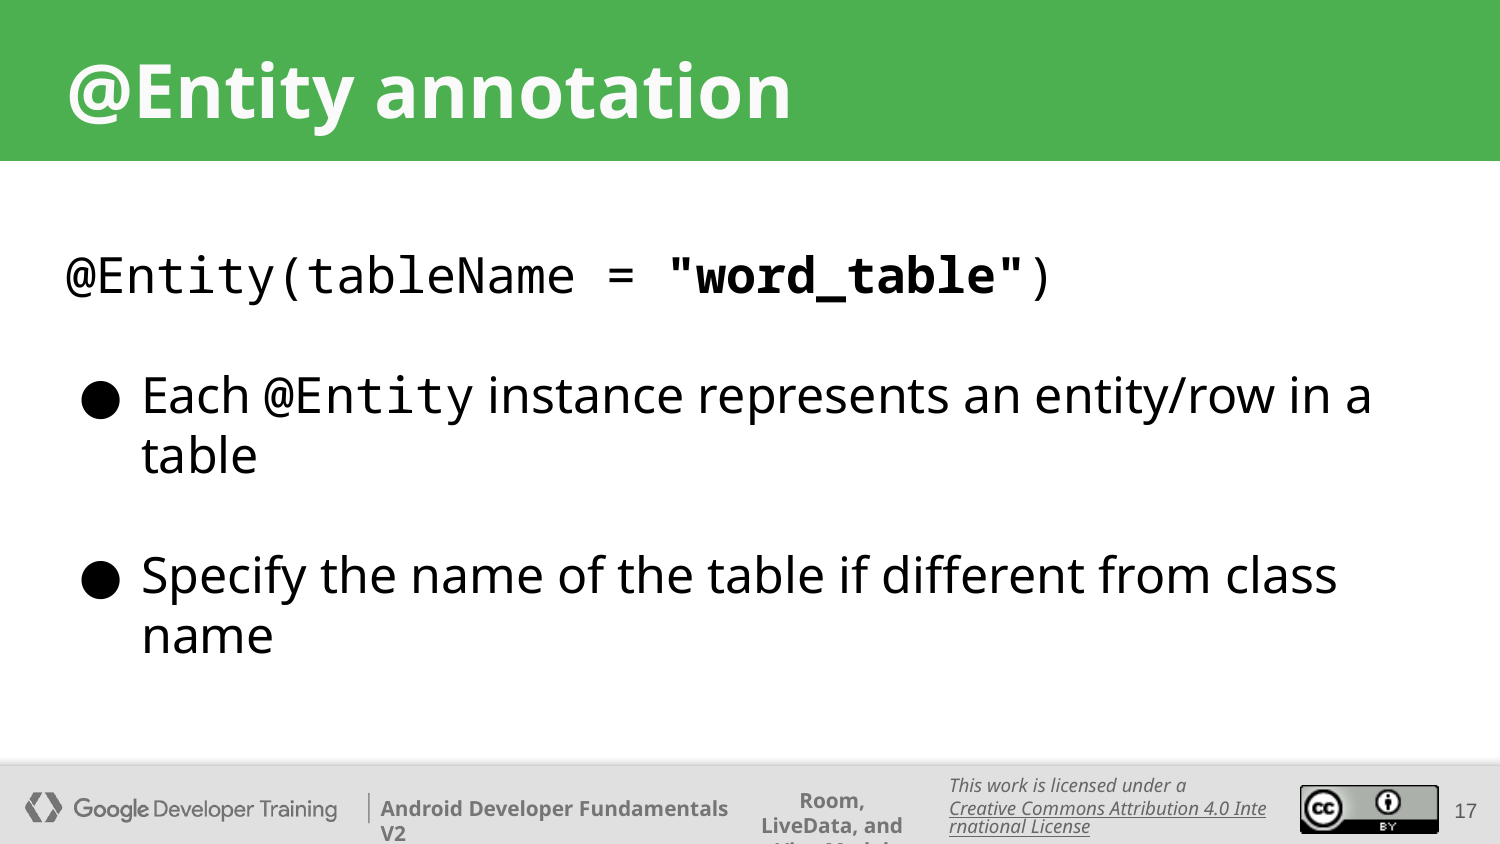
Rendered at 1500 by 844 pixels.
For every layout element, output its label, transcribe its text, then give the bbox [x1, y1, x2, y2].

list @Entity(tableName = "word_table") Each @Entity instance represents an entity/row in a table Specify the name of the table if different from class name [51, 168, 1449, 735]
slide_number ‹#› [1402, 777, 1493, 842]
picture [0, 161, 1500, 844]
title @Entity annotation [51, 28, 1449, 122]
